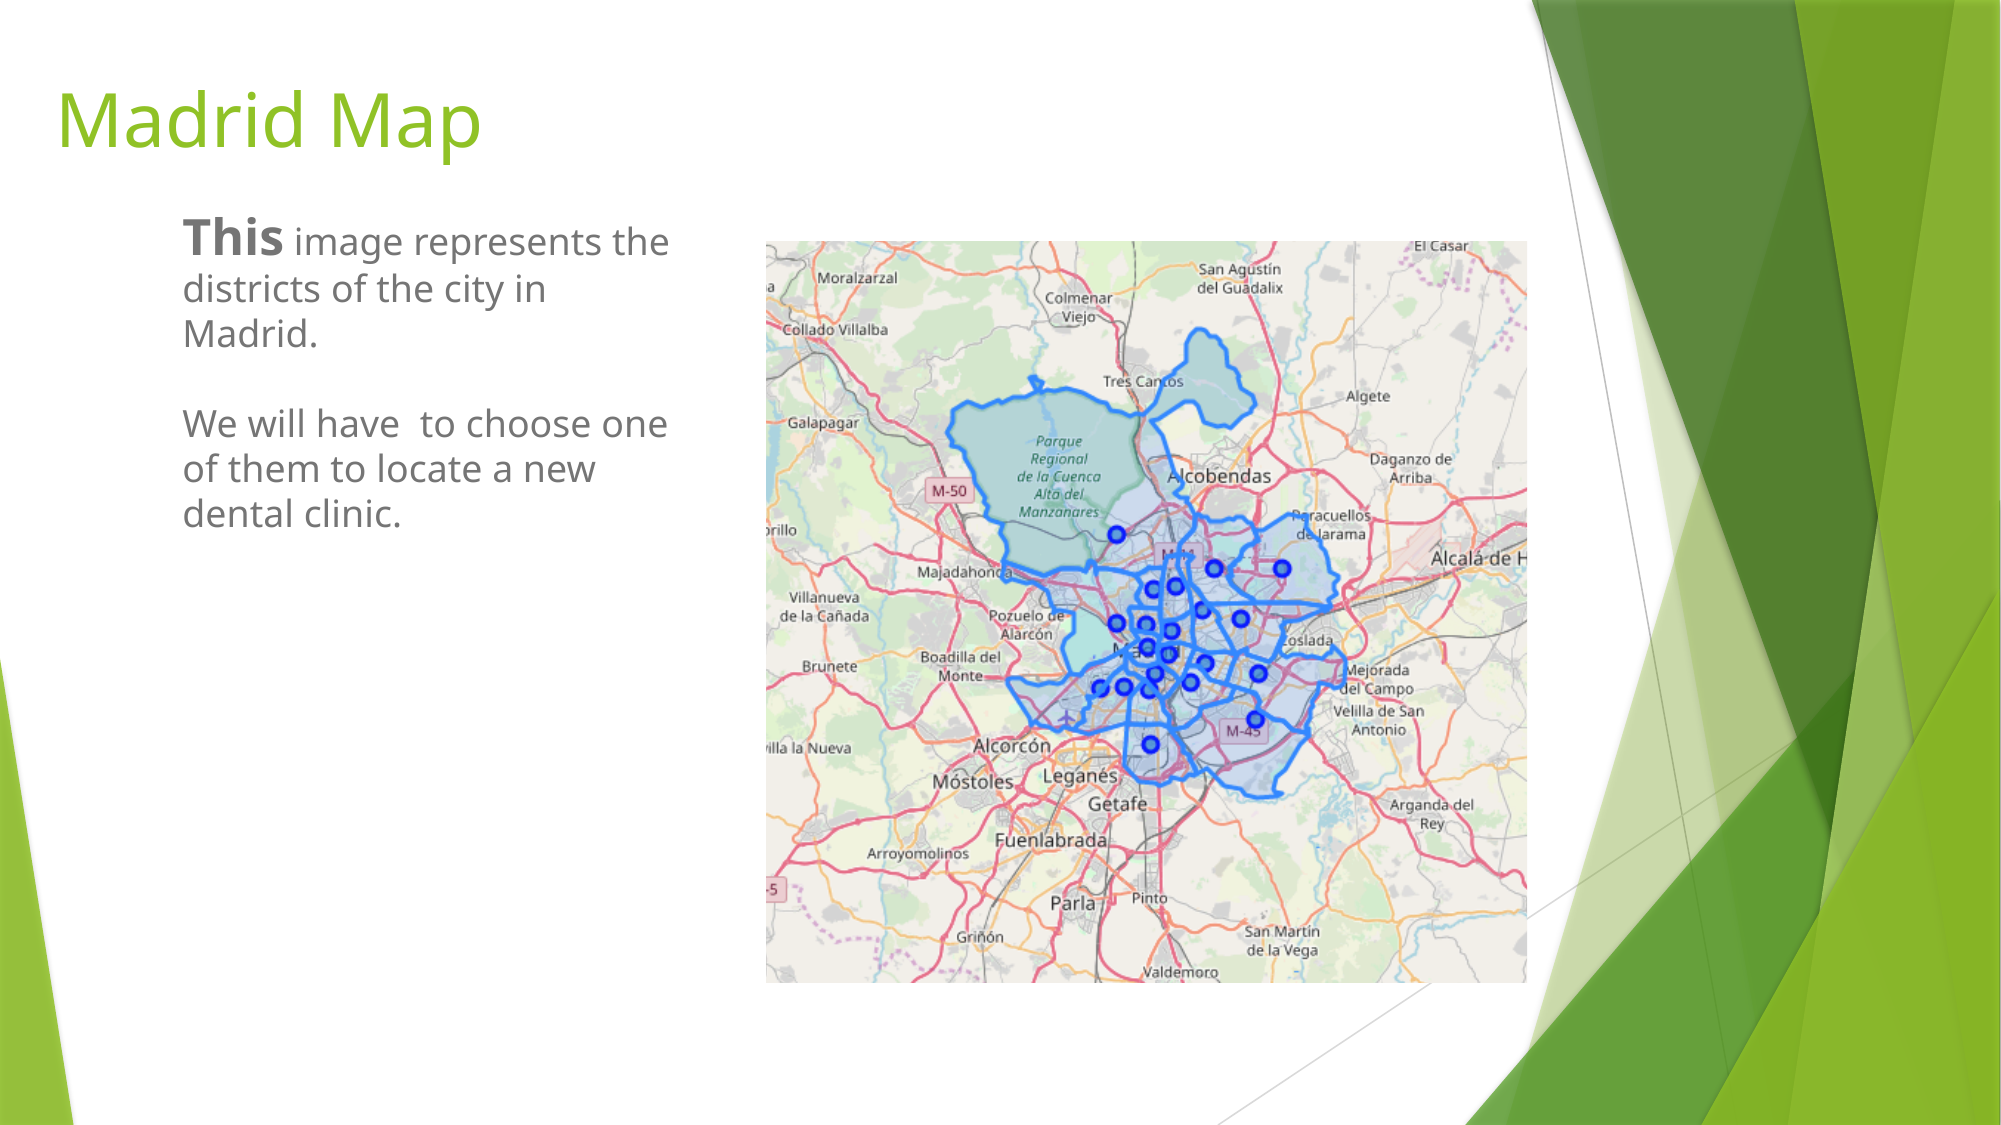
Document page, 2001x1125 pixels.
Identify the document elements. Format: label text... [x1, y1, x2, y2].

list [765, 241, 1528, 984]
text_box This image represents the districts of the city in Madrid. We will have to choose one of them to locate a new dental clinic. [167, 197, 690, 588]
title Madrid Map [40, 64, 1451, 282]
